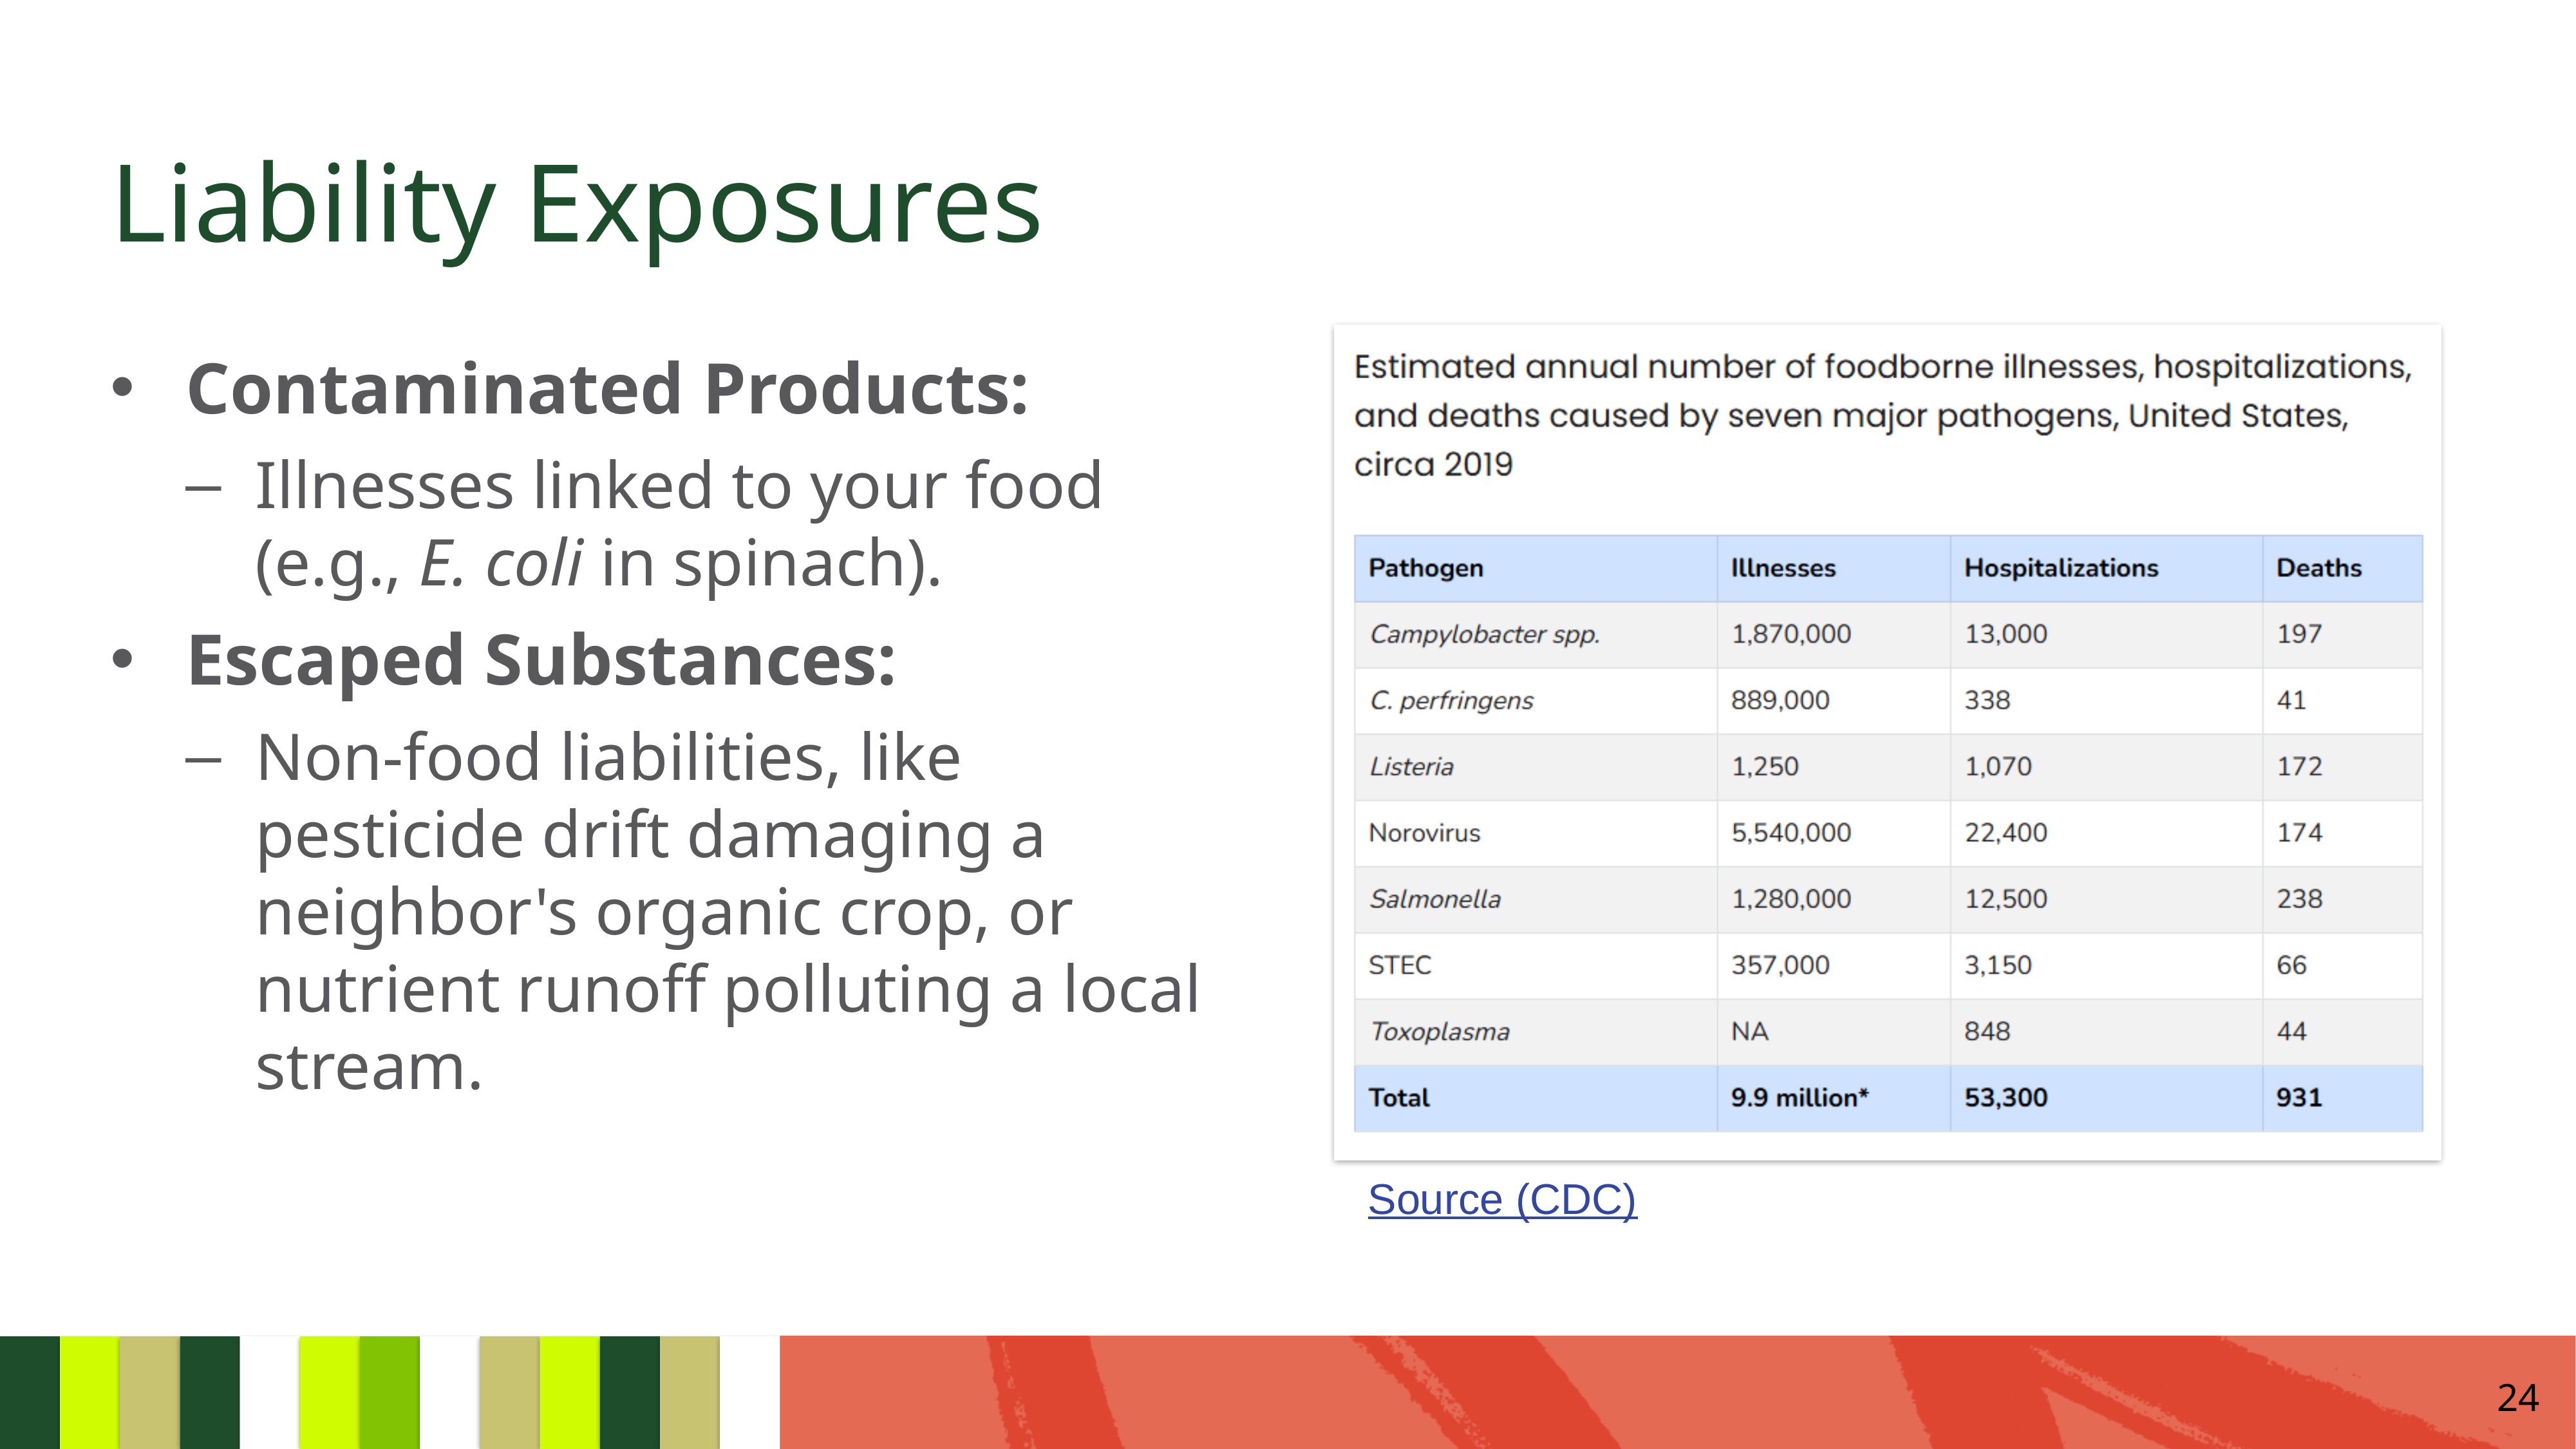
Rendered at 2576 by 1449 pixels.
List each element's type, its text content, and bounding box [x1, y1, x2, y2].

slide_number 24 [2452, 1376, 2550, 1423]
list Contaminated Products: Illnesses linked to your food (e.g., E. coli in spinach). Escaped Substances: Non-food liabilities, like pesticide drift damaging a neighbor's organic crop, or nutrient runoff polluting a local stream. [100, 334, 1217, 1234]
text_box Source (CDC) [1358, 1166, 1741, 1227]
picture [780, 1336, 2576, 1449]
picture [1343, 334, 2432, 1151]
title Liability Exposures [100, 124, 2476, 274]
